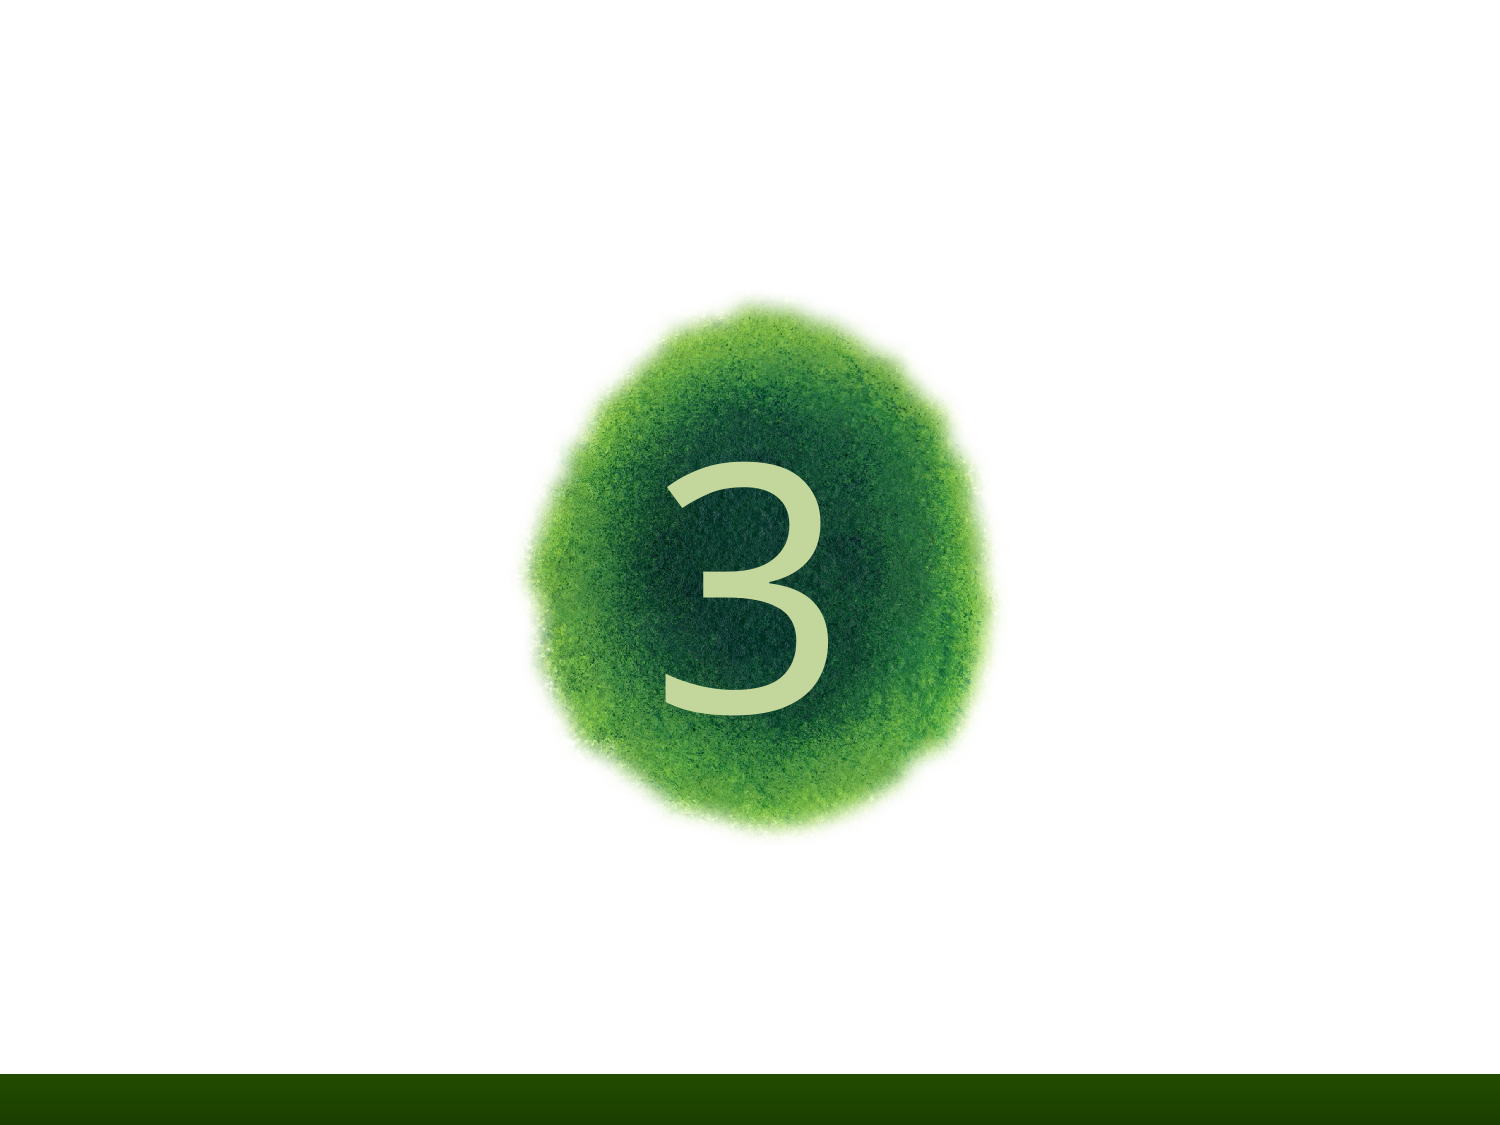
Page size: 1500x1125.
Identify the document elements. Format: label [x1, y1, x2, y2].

text_box [0, 1072, 1500, 1125]
text_box [443, 188, 1058, 931]
